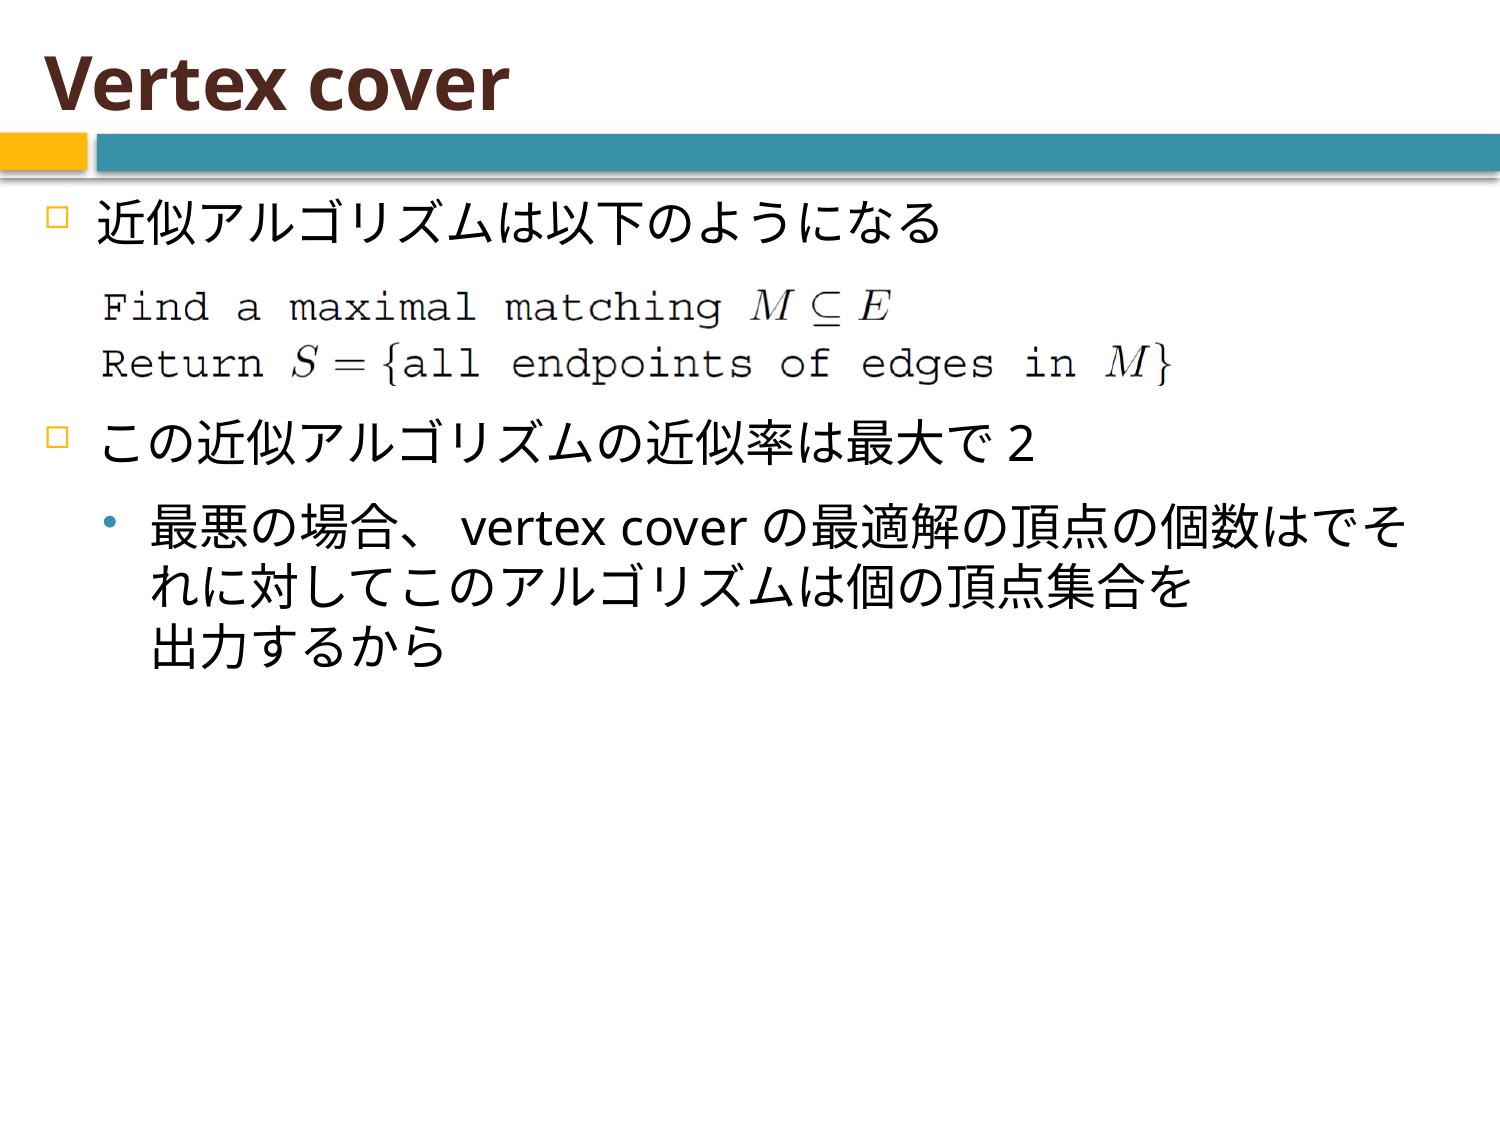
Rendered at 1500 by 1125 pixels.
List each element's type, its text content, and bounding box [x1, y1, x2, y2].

title Vertex cover [29, 30, 1471, 131]
picture [99, 270, 1178, 386]
